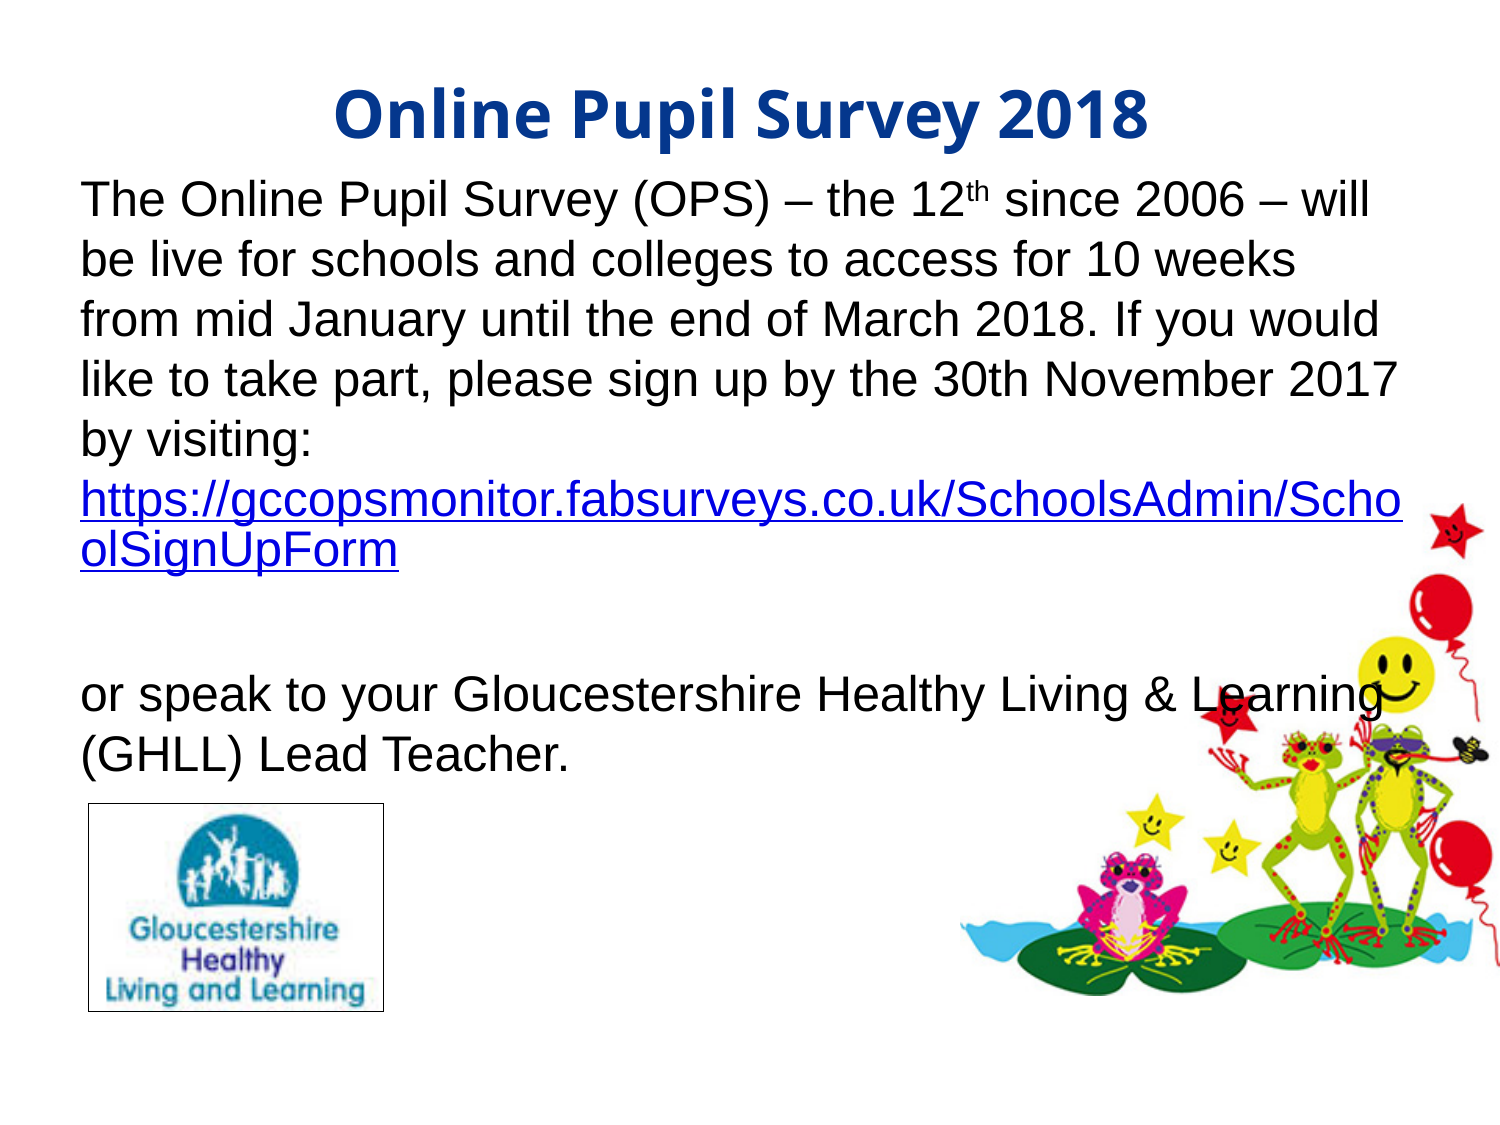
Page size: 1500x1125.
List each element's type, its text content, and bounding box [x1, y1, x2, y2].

picture [960, 503, 1500, 996]
picture [88, 802, 385, 1012]
list The Online Pupil Survey (OPS) – the 12th since 2006 – will be live for schools and colleges to access for 10 weeks from mid January until the end of March 2018. If you would like to take part, please sign up by the 30th November 2017 by visiting: https://gccopsmonitor.fabsurveys.co.uk/SchoolsAdmin/SchoolSignUpForm or speak to your Gloucestershire Healthy Living & Learning (GHLL) Lead Teacher. [64, 159, 1424, 750]
title Online Pupil Survey 2018 [101, 42, 1399, 159]
